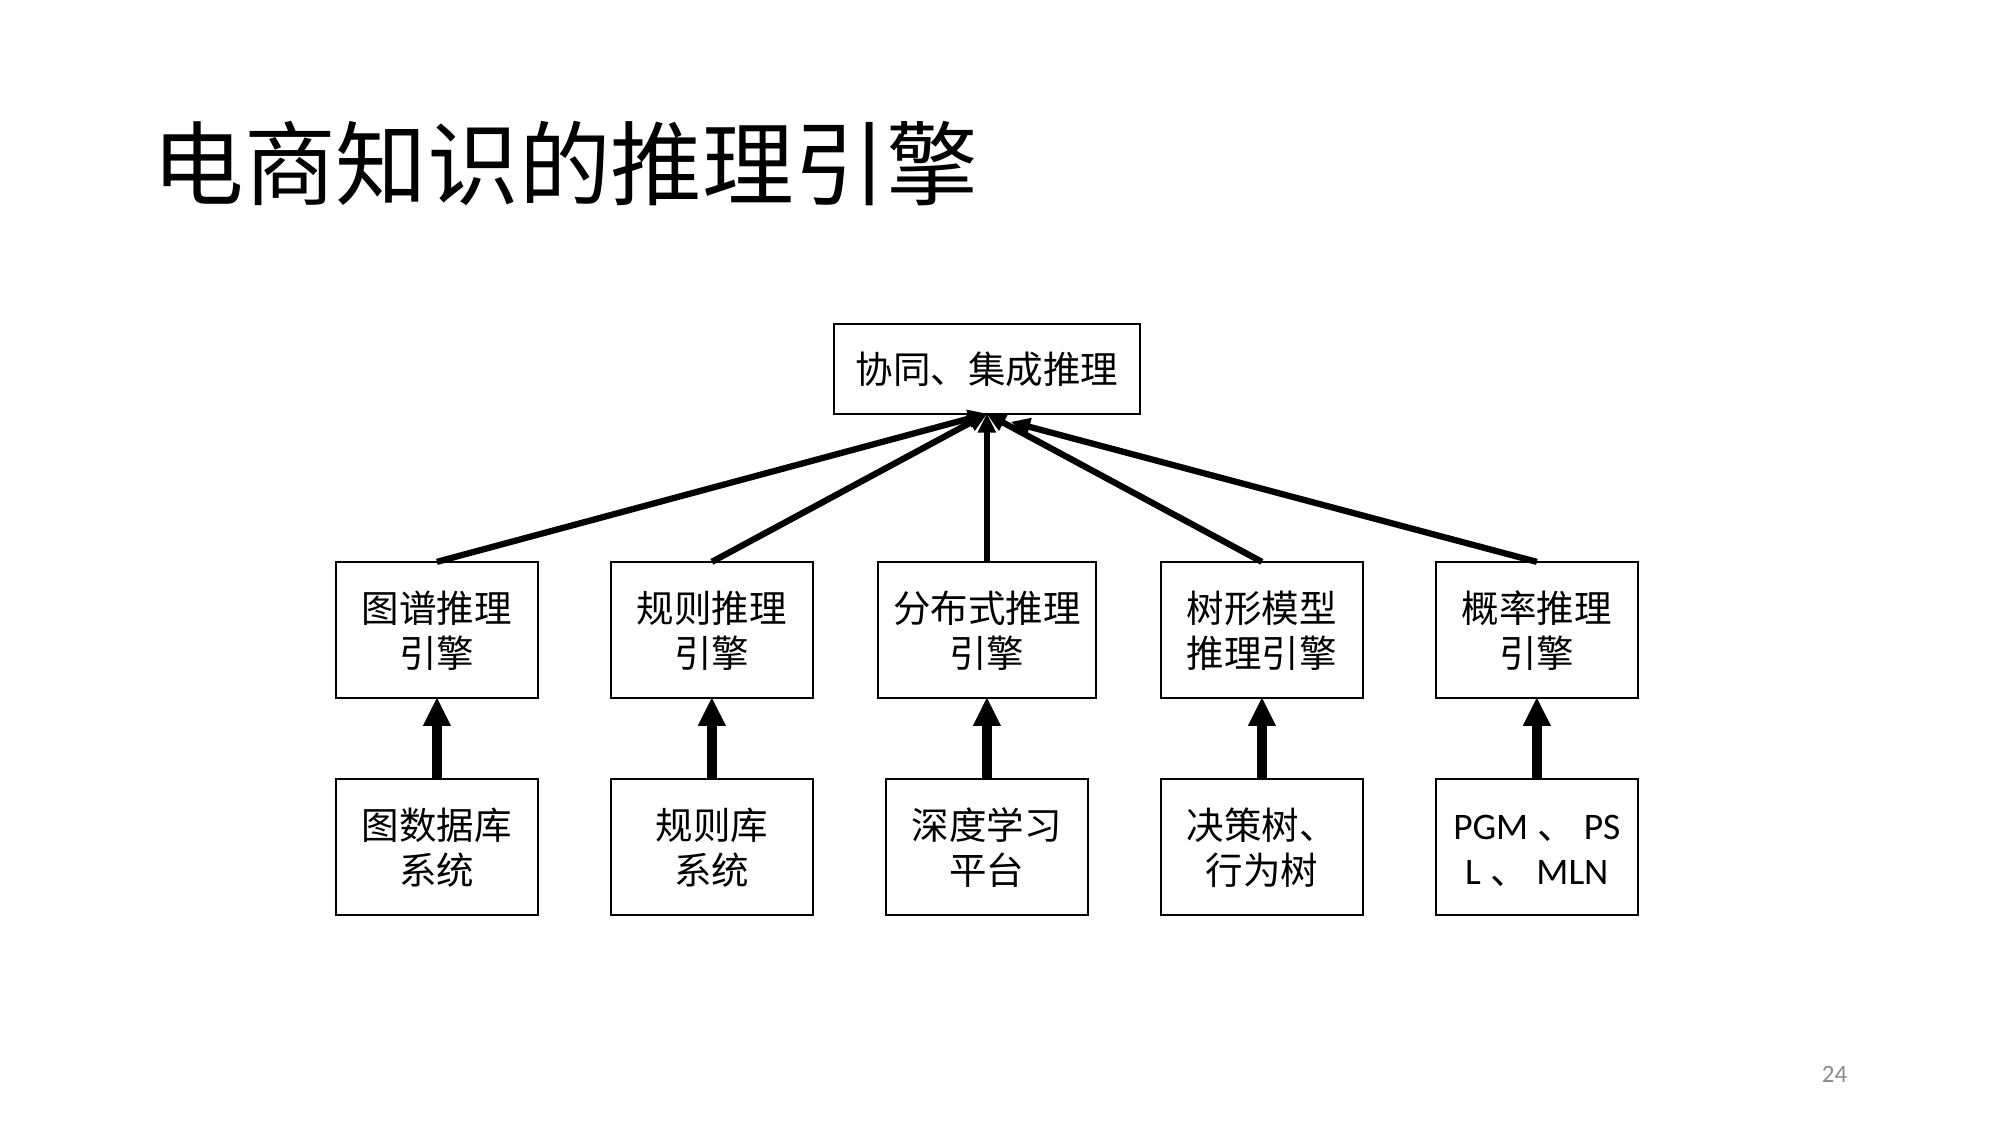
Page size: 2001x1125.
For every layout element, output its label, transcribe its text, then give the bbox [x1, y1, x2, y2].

text_box 图谱推理引擎 [335, 561, 539, 699]
title 电商知识的推理引擎 [137, 59, 1863, 278]
text_box PGM、PSL、MLN [1435, 778, 1639, 916]
text_box 协同、集成推理 [833, 323, 1141, 413]
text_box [711, 413, 986, 562]
text_box 深度学习 平台 [885, 778, 1089, 916]
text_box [436, 413, 711, 562]
text_box 概率推理引擎 [1435, 561, 1639, 699]
text_box 规则库 系统 [610, 778, 814, 916]
text_box 规则推理引擎 [610, 562, 814, 699]
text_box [1011, 421, 1537, 562]
text_box 决策树、行为树 [1160, 778, 1364, 916]
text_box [986, 413, 1262, 562]
text_box 树形模型推理引擎 [1160, 562, 1364, 699]
slide_number 24 [1412, 1042, 1863, 1103]
text_box 图数据库系统 [335, 778, 539, 916]
text_box 分布式推理引擎 [877, 562, 1097, 699]
